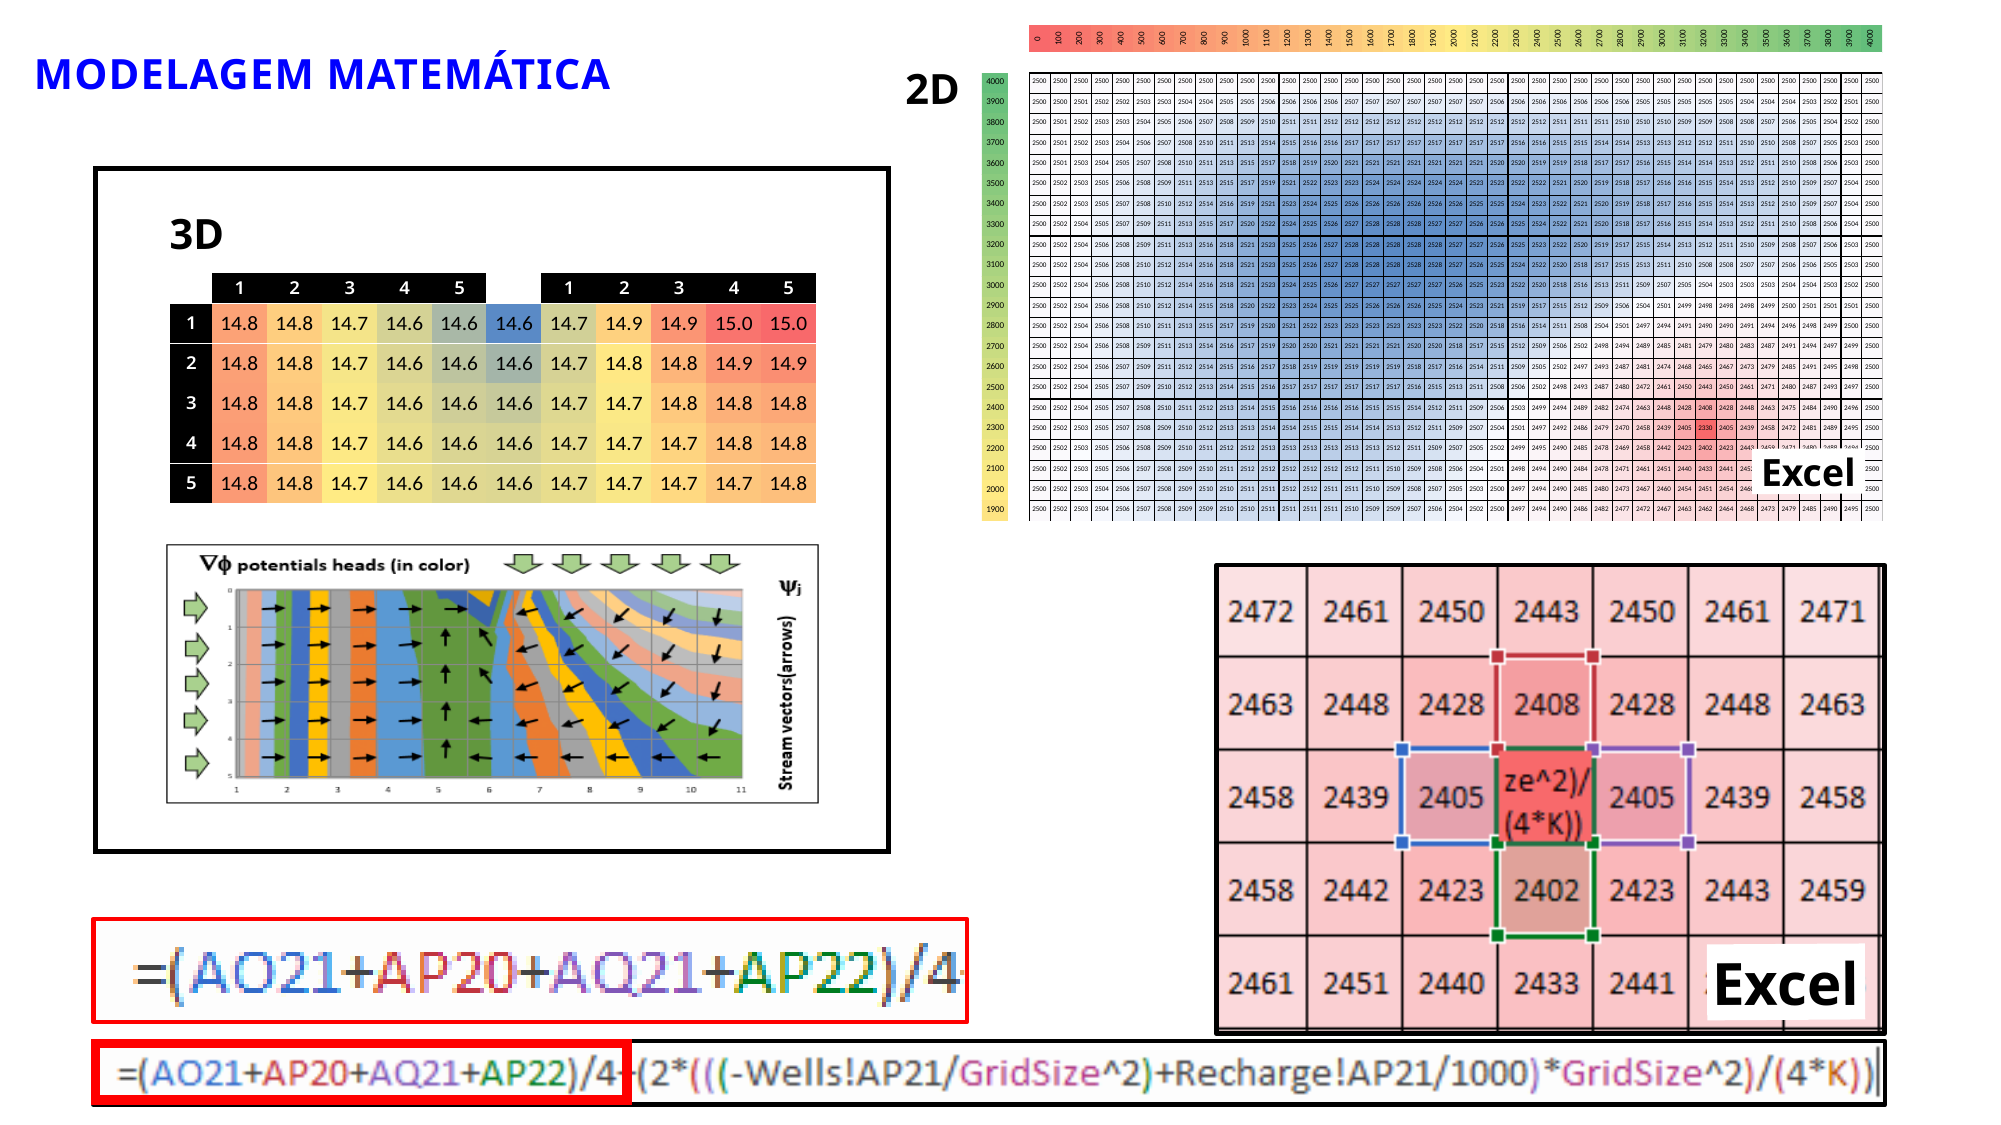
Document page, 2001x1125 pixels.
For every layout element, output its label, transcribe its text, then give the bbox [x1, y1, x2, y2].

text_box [95, 567, 1883, 1103]
picture [981, 25, 1883, 522]
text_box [95, 168, 889, 852]
text_box Modelagem Matemática [19, 25, 677, 105]
text_box 2D [905, 54, 981, 122]
picture [95, 921, 965, 1020]
